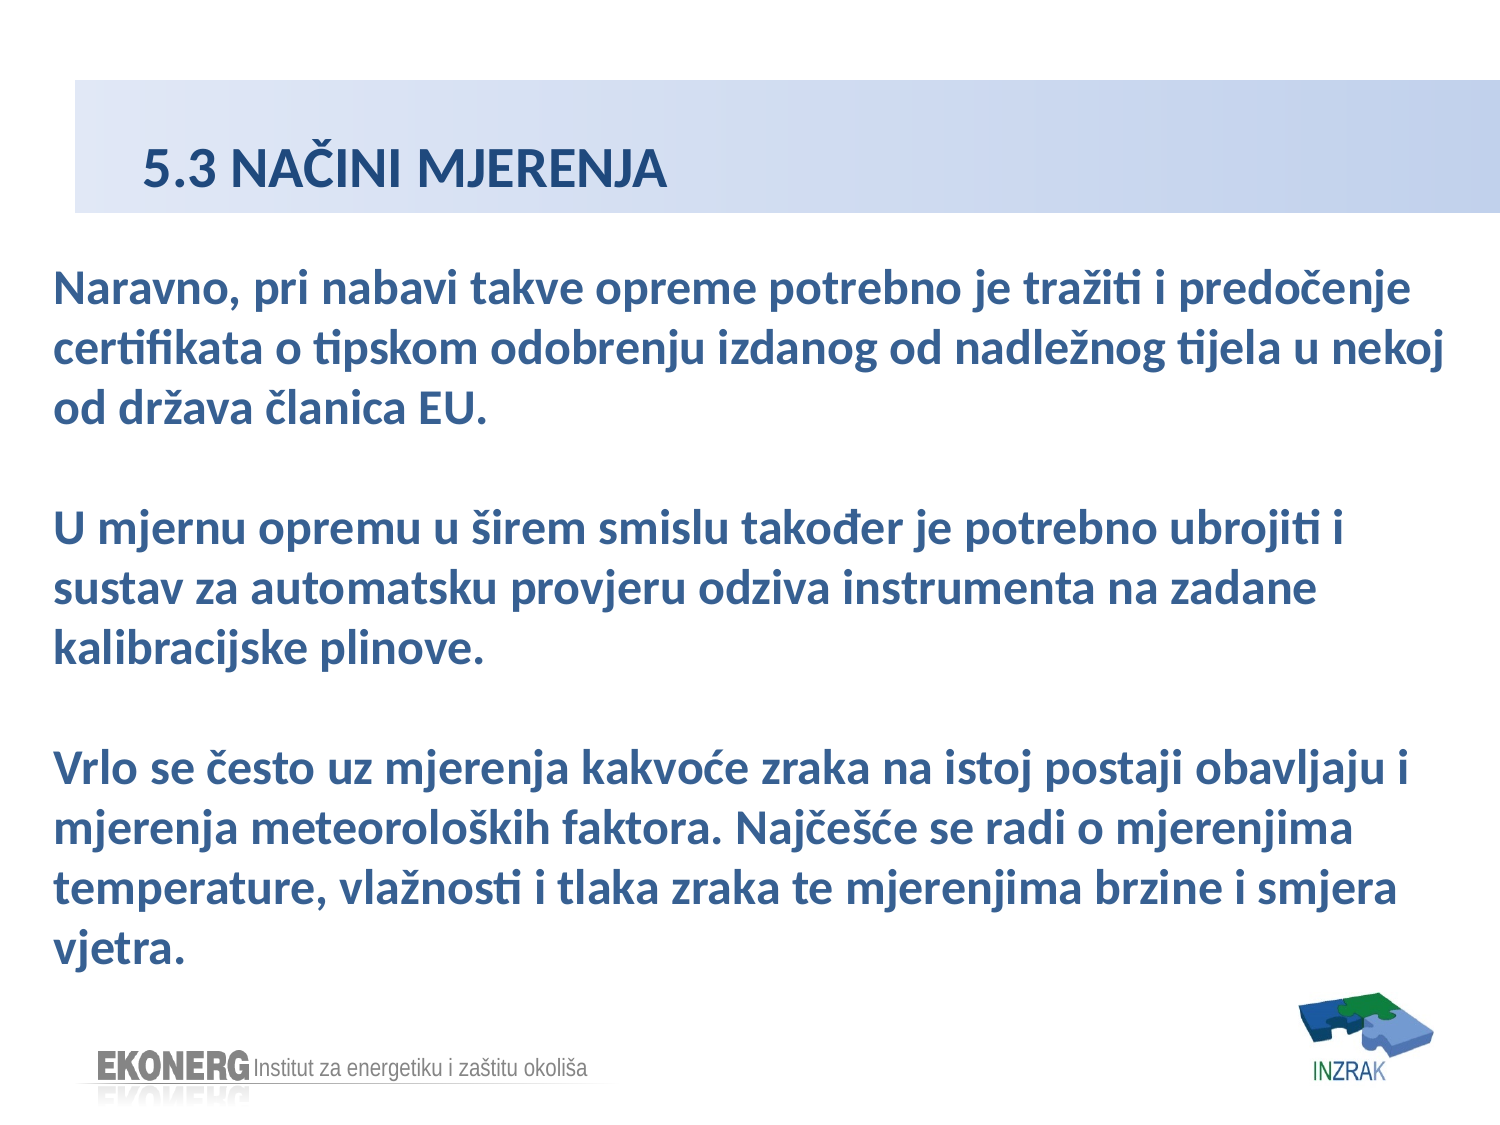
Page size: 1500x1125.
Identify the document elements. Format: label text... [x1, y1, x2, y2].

title 5.3 NAČINI MJERENJA [75, 80, 1500, 213]
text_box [61, 1038, 636, 1112]
text_box Naravno, pri nabavi takve opreme potrebno je tražiti i predočenje certifikata o tipskom odobrenju izdanog od nadležnog tijela u nekoj od država članica EU. U mjernu opremu u širem smislu također je potrebno ubrojiti i sustav za automatsku provjeru odziva instrumenta na zadane kalibracijske plinove. Vrlo se često uz mjerenja kakvoće zraka na istoj postaji obavljaju i mjerenja meteoroloških faktora. Najčešće se radi o mjerenjima temperature, vlažnosti i tlaka zraka te mjerenjima brzine i smjera vjetra. [38, 246, 1463, 982]
picture [1298, 992, 1434, 1088]
